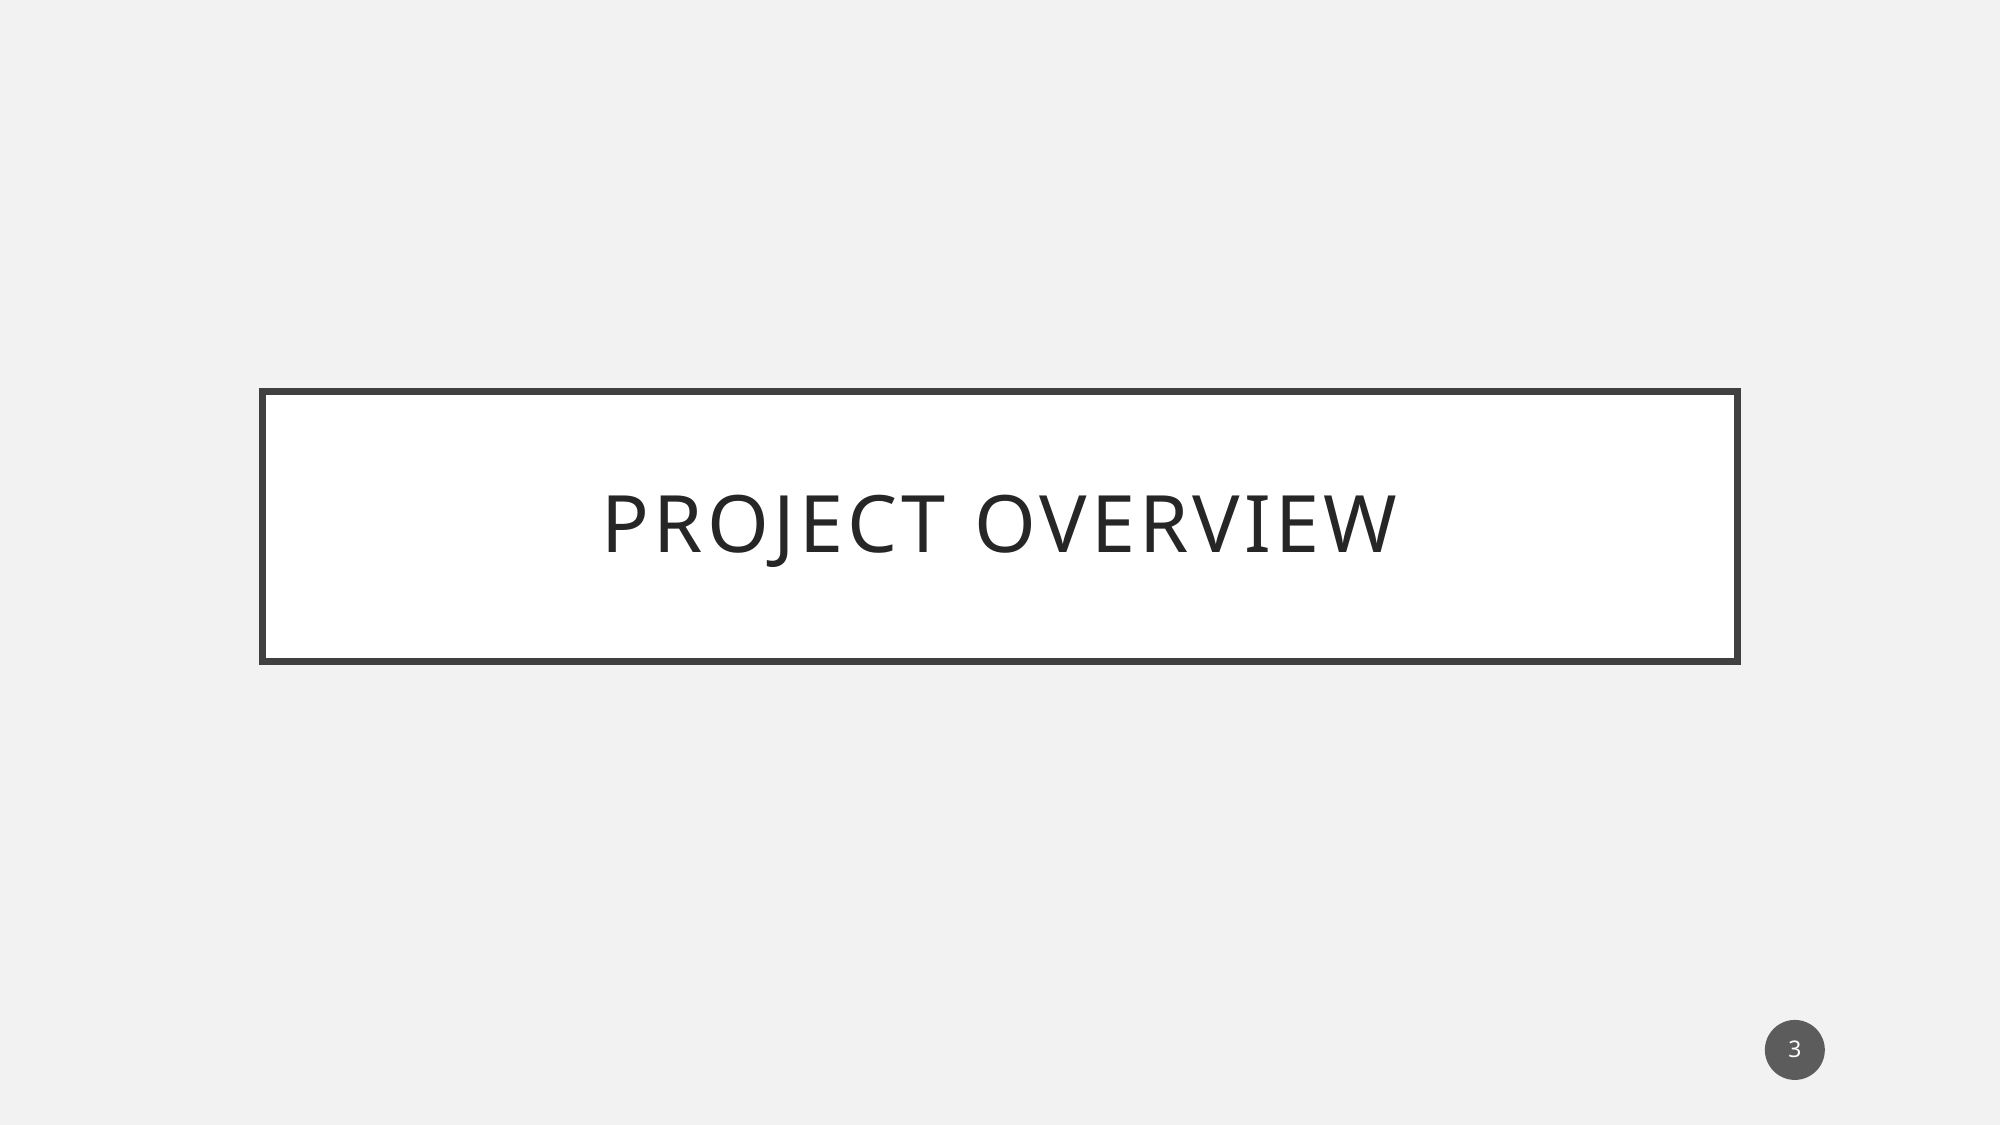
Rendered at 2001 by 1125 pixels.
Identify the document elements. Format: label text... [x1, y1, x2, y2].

slide_number 3 [1764, 1019, 1825, 1080]
title Project Overview [259, 388, 1741, 665]
